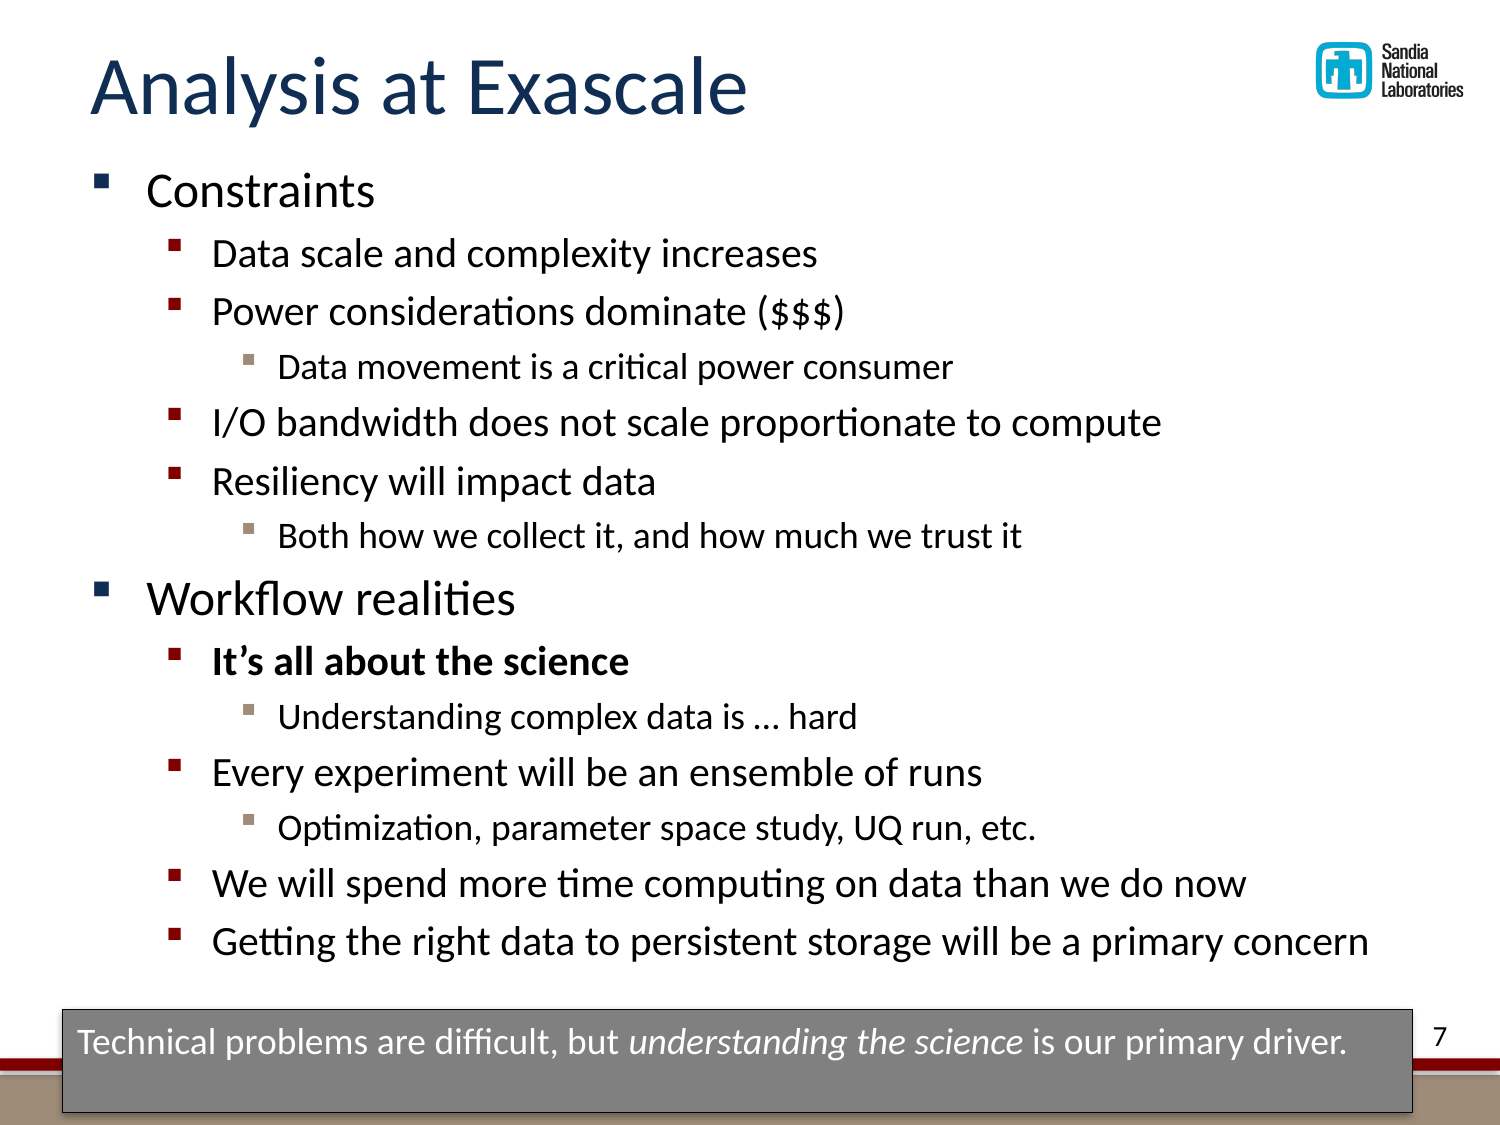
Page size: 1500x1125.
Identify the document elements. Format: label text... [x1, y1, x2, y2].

slide_number 7 [1413, 1009, 1463, 1072]
list Constraints Data scale and complexity increases Power considerations dominate ($$$) Data movement is a critical power consumer I/O bandwidth does not scale proportionate to compute Resiliency will impact data Both how we collect it, and how much we trust it Workflow realities It’s all about the science Understanding complex data is … hard Every experiment will be an ensemble of runs Optimization, parameter space study, UQ run, etc. We will spend more time computing on data than we do now Getting the right data to persistent storage will be a primary concern [74, 149, 1426, 946]
title Analysis at Exascale [74, 0, 1426, 149]
text_box Technical problems are difficult, but understanding the science is our primary driver. [62, 1009, 1413, 1113]
picture [1426, 37, 1467, 105]
